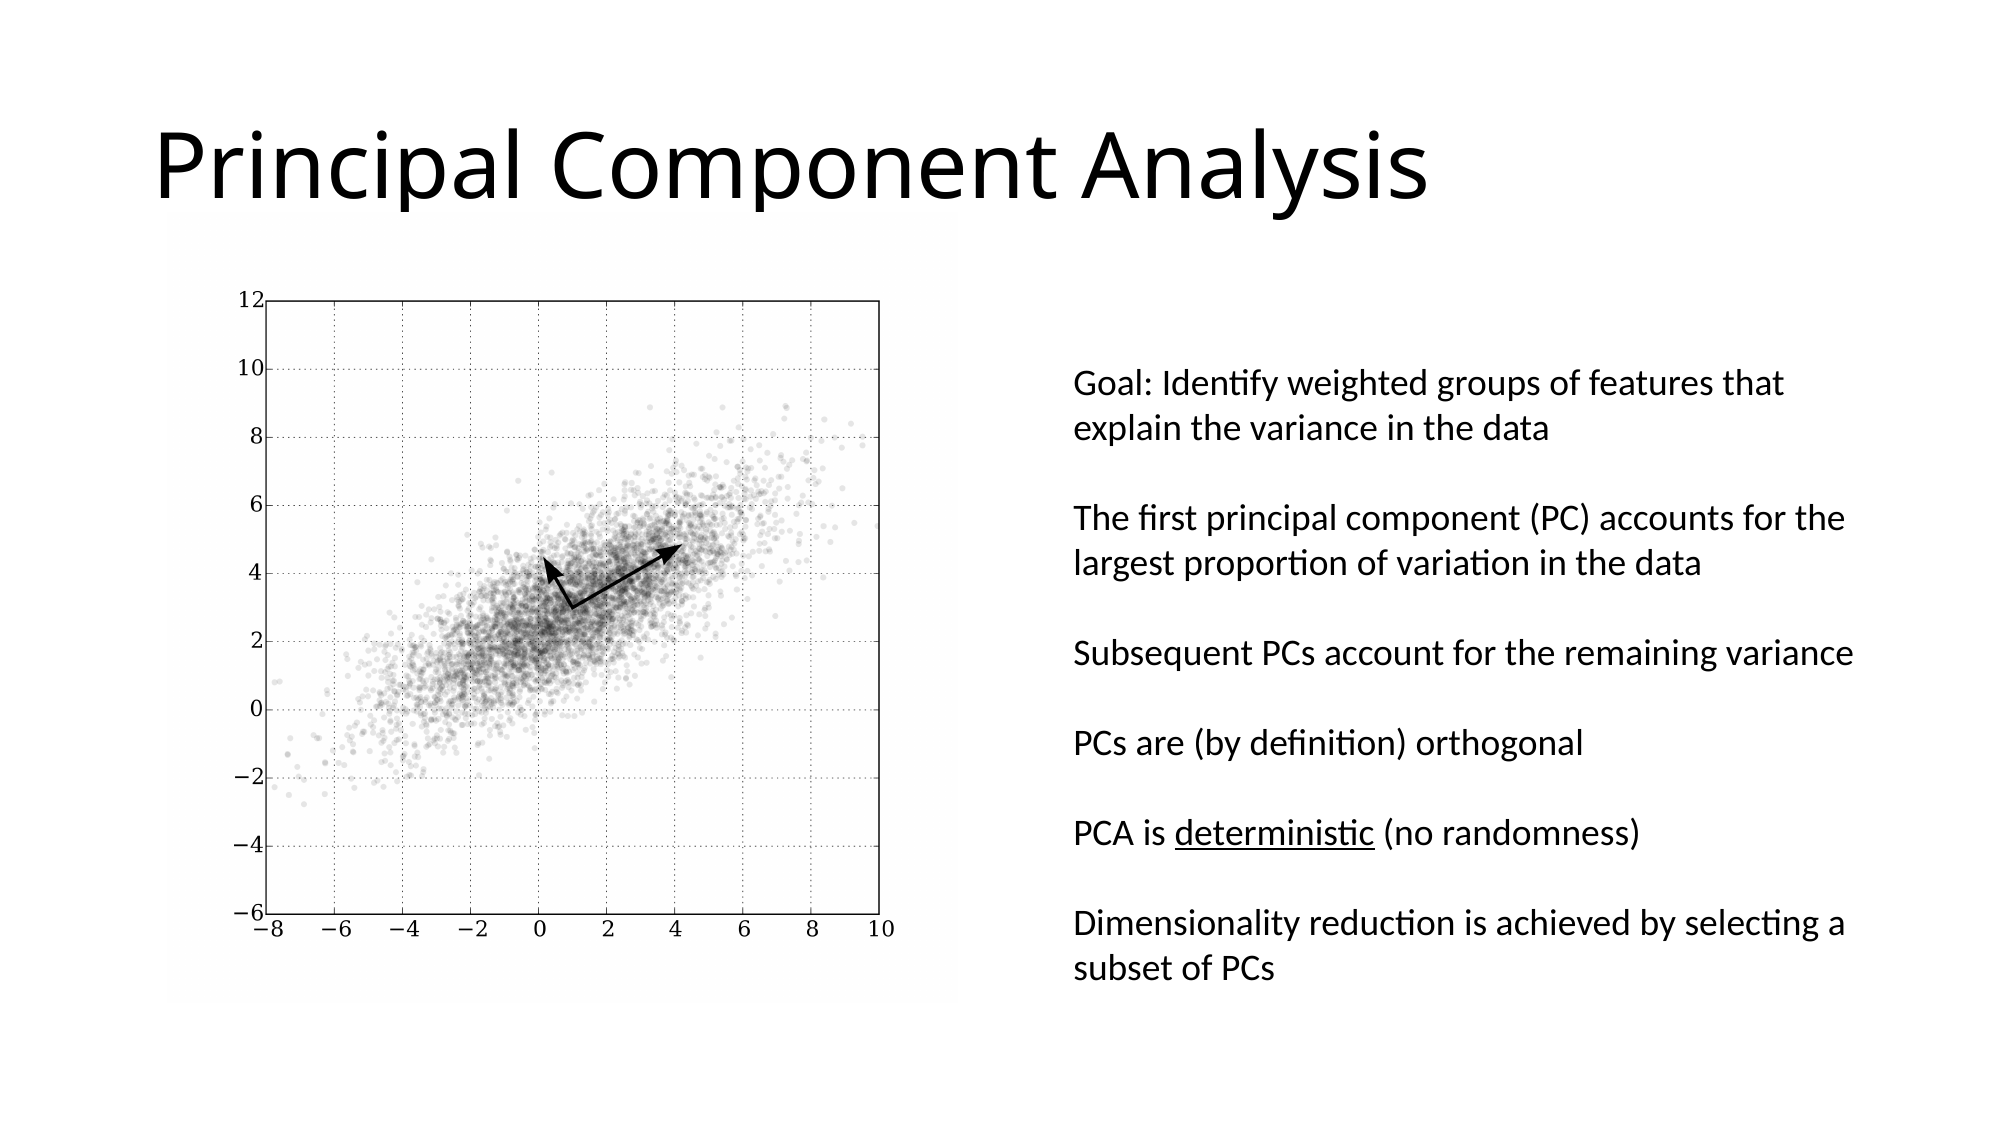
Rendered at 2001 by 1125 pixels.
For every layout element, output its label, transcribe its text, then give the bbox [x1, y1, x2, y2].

text_box Goal: Identify weighted groups of features that explain the variance in the data The first principal component (PC) accounts for the largest proportion of variation in the data Subsequent PCs account for the remaining variance PCs are (by definition) orthogonal PCA is deterministic (no randomness) Dimensionality reduction is achieved by selecting a subset of PCs [1058, 350, 1894, 995]
title Principal Component Analysis [137, 59, 1863, 278]
picture [167, 212, 958, 1003]
